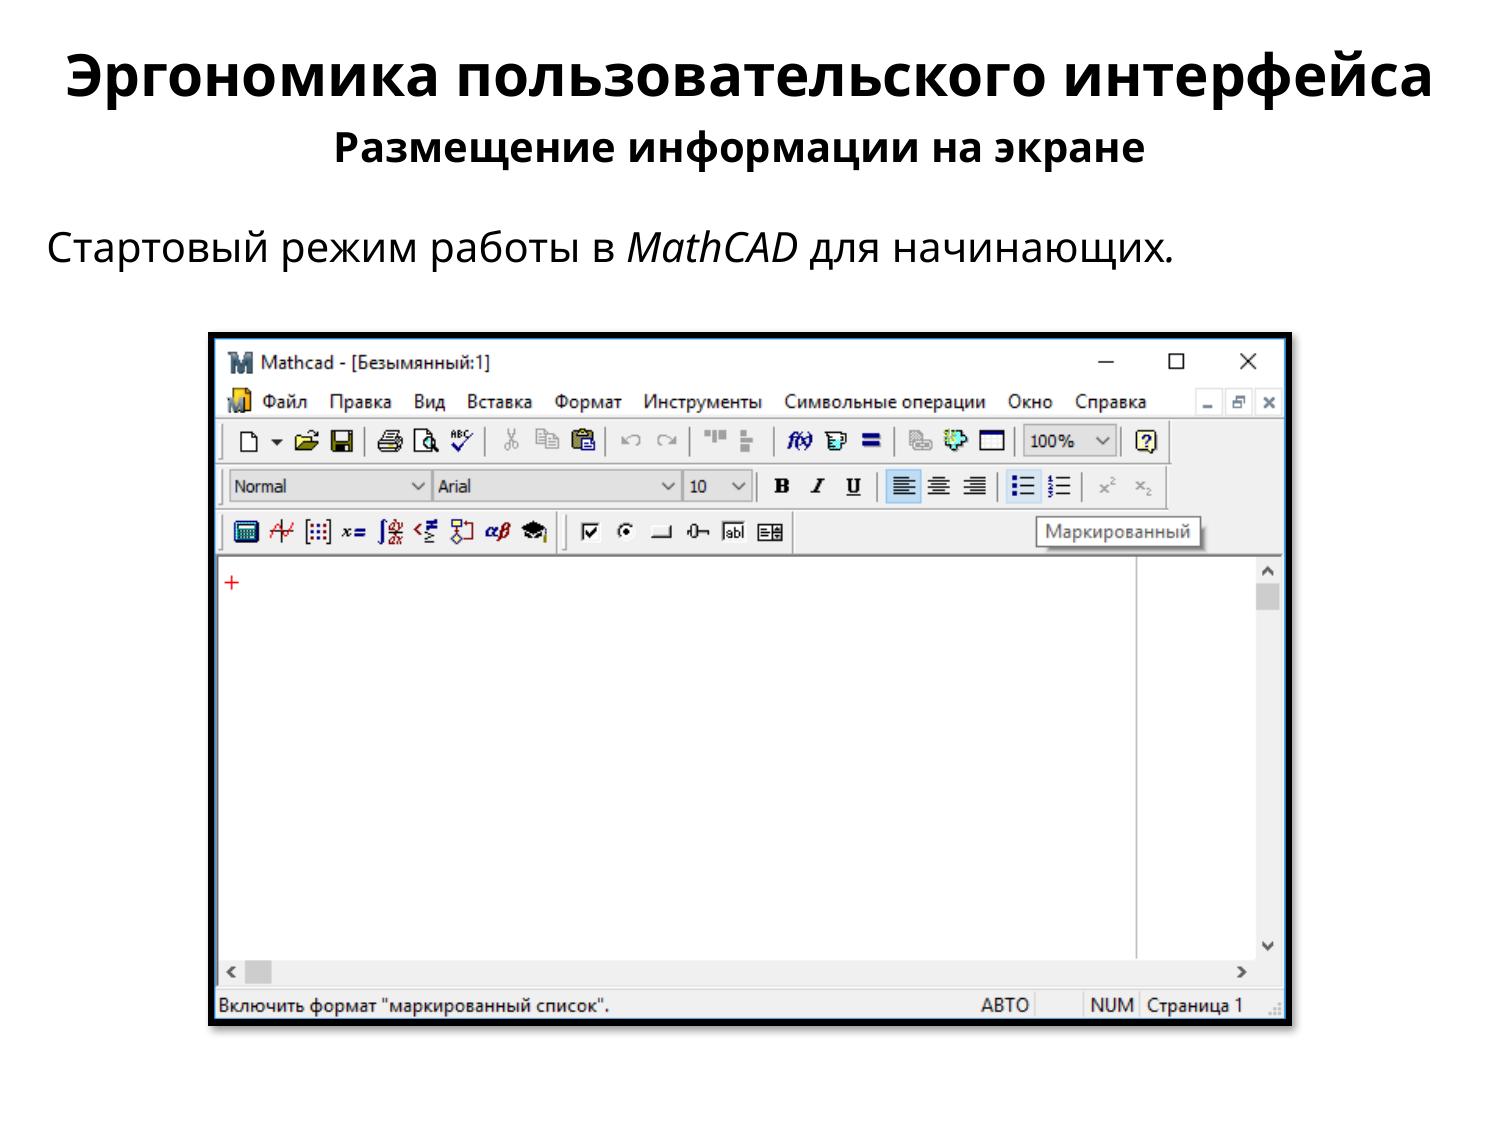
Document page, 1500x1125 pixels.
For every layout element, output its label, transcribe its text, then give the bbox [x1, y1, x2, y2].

picture [213, 337, 1287, 1020]
text_box Размещение информации на экране Стартовый режим работы в MathCAD для начинающих. [31, 113, 1450, 279]
text_box Эргономика пользовательского интерфейса [17, 30, 1483, 116]
